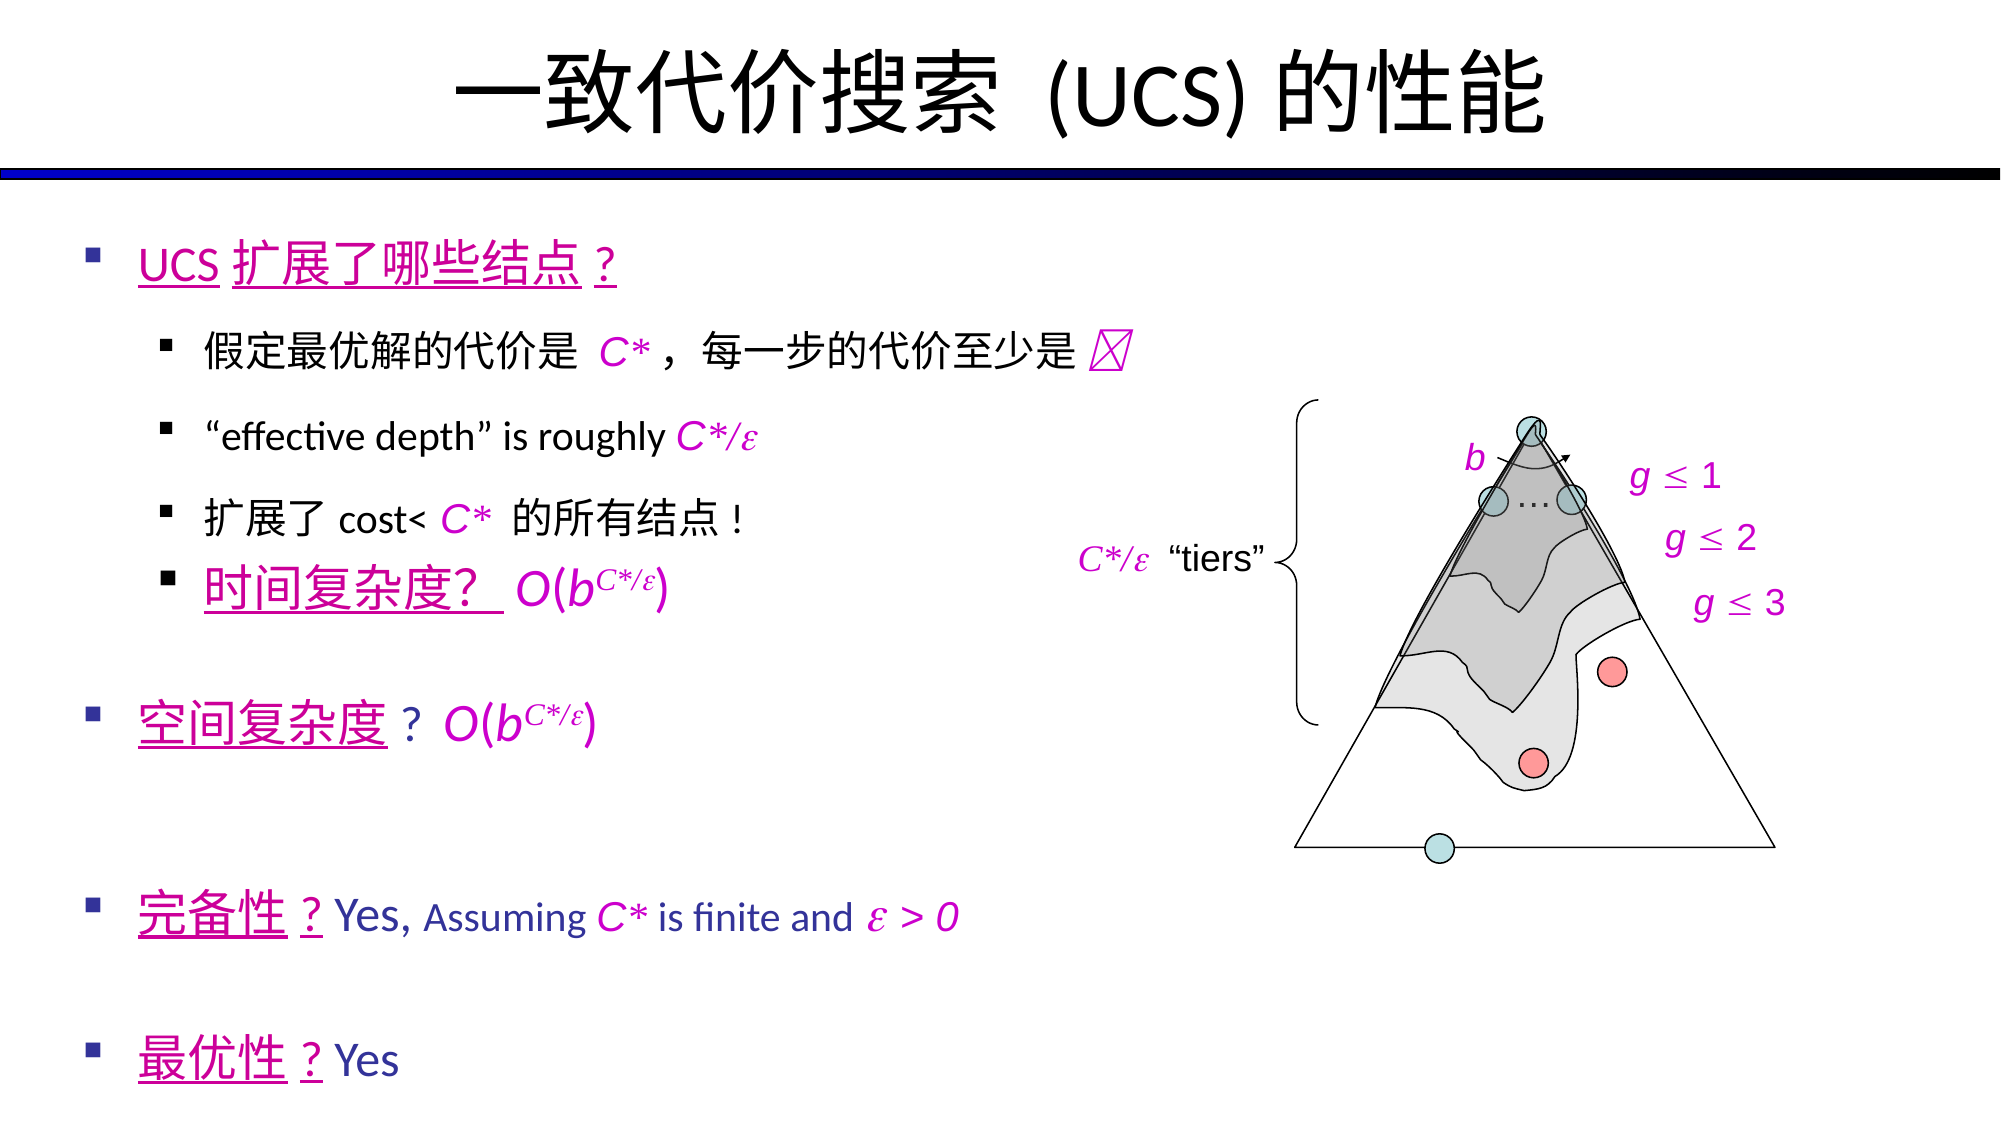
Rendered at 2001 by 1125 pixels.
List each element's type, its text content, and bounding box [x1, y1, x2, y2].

text_box [1478, 486, 1493, 507]
text_box g  1 [1614, 443, 1750, 504]
text_box C*/ “tiers” [1062, 526, 1300, 587]
text_box g  2 [1650, 505, 1786, 566]
text_box … [1500, 462, 1507, 474]
text_box [1516, 416, 1547, 442]
list UCS扩展了哪些结点? 假定最优解的代价是 C*，每一步的代价至少是  “effective depth” is roughly C*/ 扩展了cost< C* 的所有结点! 时间复杂度？O(bC*/) 空间复杂度? O(bC*/) 完备性? Yes, Assuming C* is finite and  > 0 最优性? Yes [66, 223, 1276, 1001]
text_box [1296, 399, 1319, 725]
text_box g  3 [1678, 570, 1814, 630]
text_box [1377, 647, 1402, 700]
text_box [1597, 657, 1628, 687]
text_box [1399, 420, 1625, 713]
text_box [1294, 583, 1775, 848]
text_box [1518, 748, 1549, 778]
title 一致代价搜索 (UCS)的性能 [0, 0, 2000, 184]
text_box [1424, 833, 1455, 864]
text_box b [1449, 424, 1499, 485]
text_box [1555, 454, 1571, 463]
text_box [1499, 456, 1512, 463]
text_box [1575, 485, 1587, 503]
